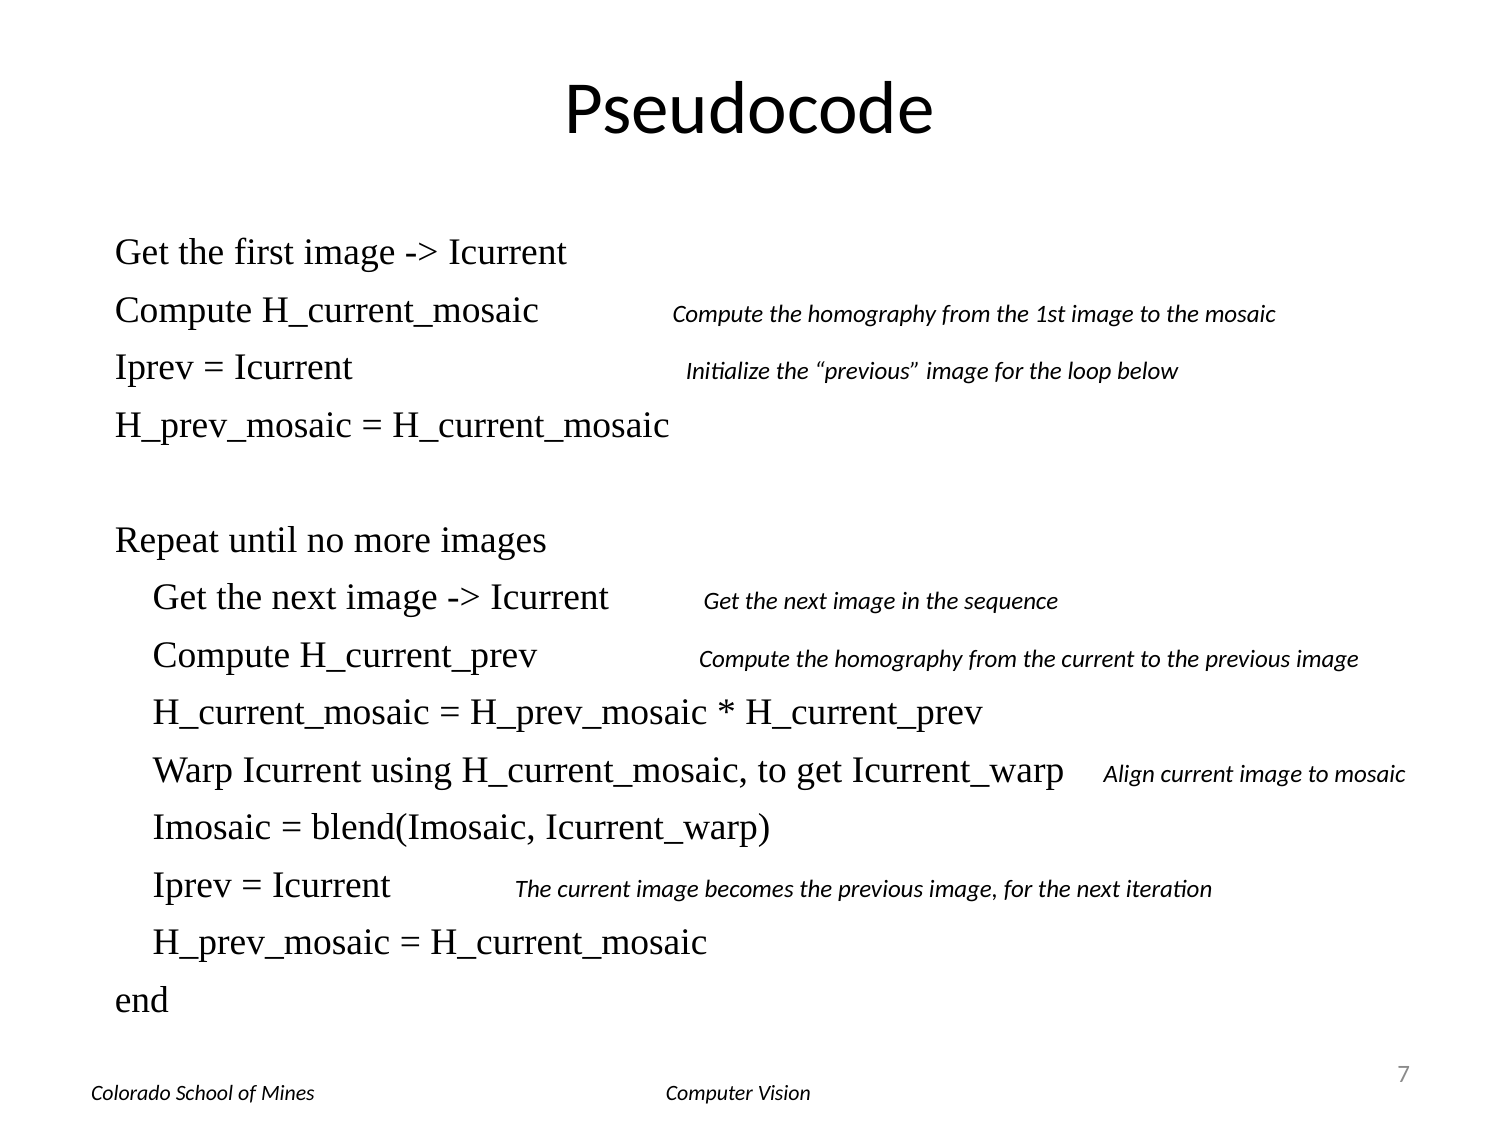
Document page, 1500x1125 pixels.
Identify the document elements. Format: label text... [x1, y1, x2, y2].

slide_number 7 [1074, 1042, 1425, 1103]
text_box Get the first image -> Icurrent Compute H_current_mosaic Compute the homography from the 1st image to the mosaic Iprev = Icurrent Initialize the “previous” image for the loop below H_prev_mosaic = H_current_mosaic Repeat until no more images Get the next image -> Icurrent Get the next image in the sequence Compute H_current_prev Compute the homography from the current to the previous image H_current_mosaic = H_prev_mosaic * H_current_prev Warp Icurrent using H_current_mosaic, to get Icurrent_warp Align current image to mosaic Imosaic = blend(Imosaic, Icurrent_warp) Iprev = Icurrent The current image becomes the previous image, for the next iteration H_prev_mosaic = H_current_mosaic end [99, 219, 1472, 1028]
title Pseudocode [75, 45, 1425, 163]
